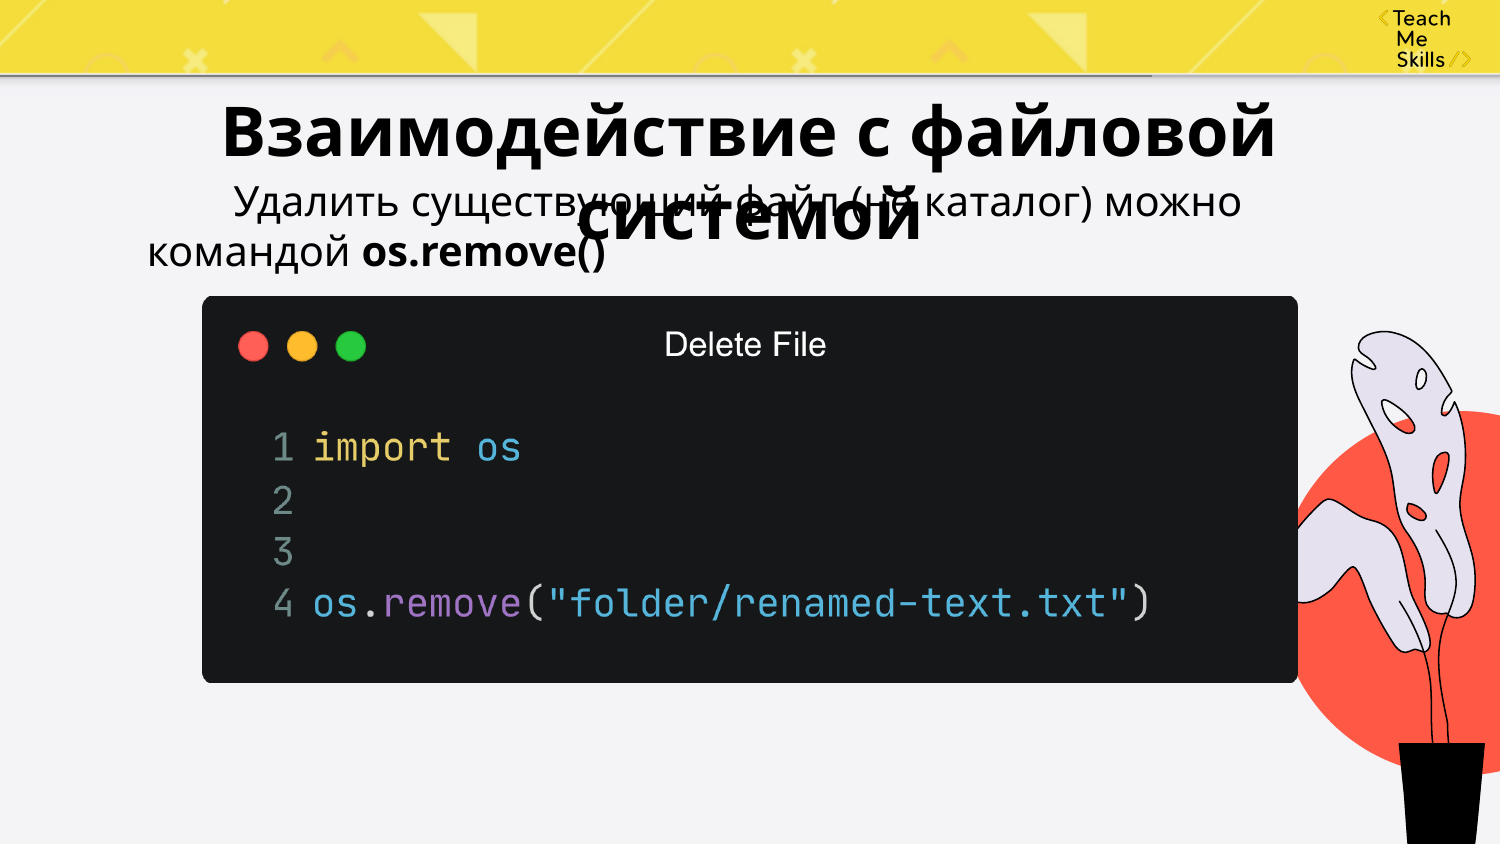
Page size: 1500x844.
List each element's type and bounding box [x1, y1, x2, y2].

picture [0, 0, 1500, 844]
text_box [1277, 331, 1485, 844]
